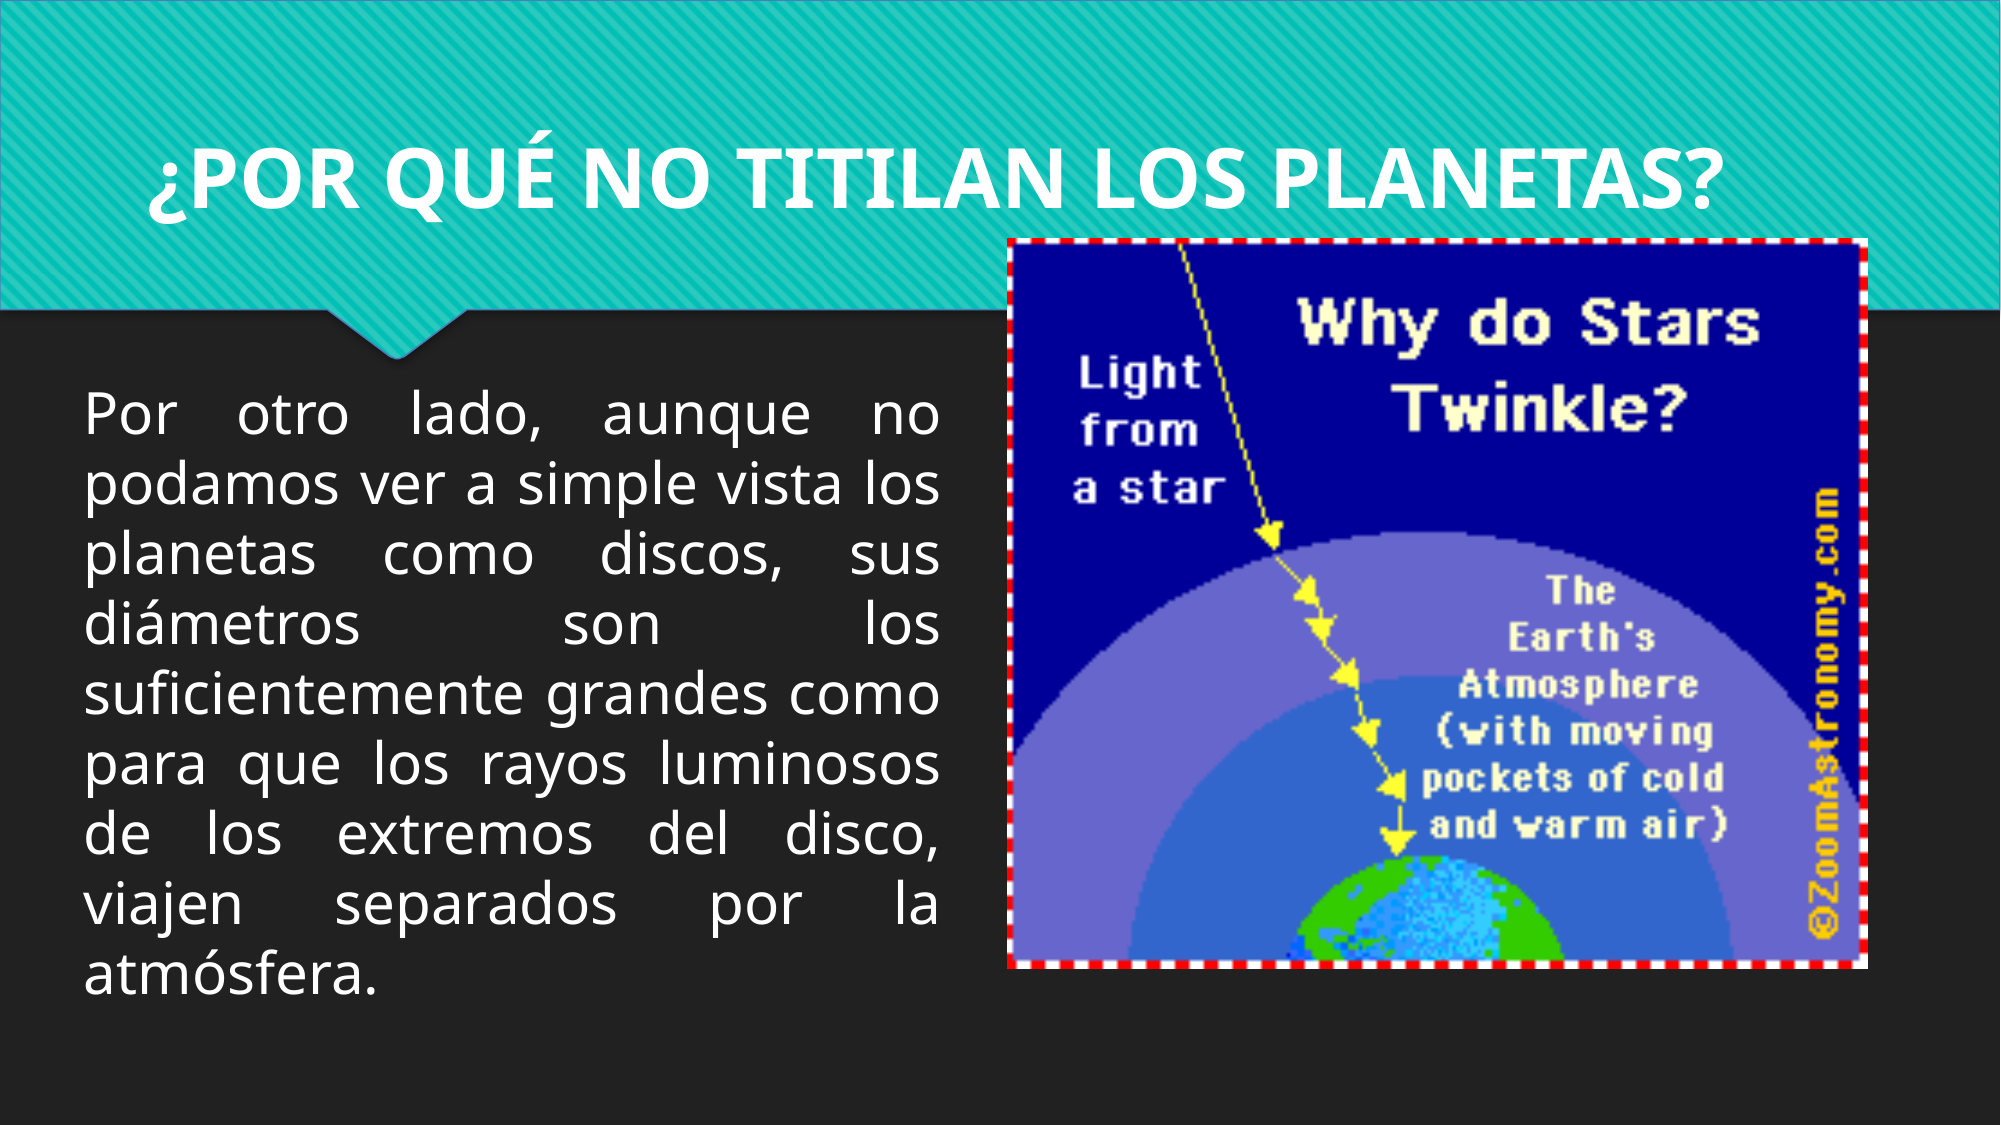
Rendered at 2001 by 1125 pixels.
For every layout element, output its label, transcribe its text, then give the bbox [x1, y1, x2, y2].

text_box ¿POR QUÉ NO TITILAN LOS PLANETAS? [132, 73, 1867, 233]
picture [1, 1, 1999, 969]
text_box Por otro lado, aunque no podamos ver a simple vista los planetas como discos, sus diámetros son los suficientemente grandes como para que los rayos luminosos de los extremos del disco, viajen separados por la atmósfera. [69, 337, 957, 1045]
